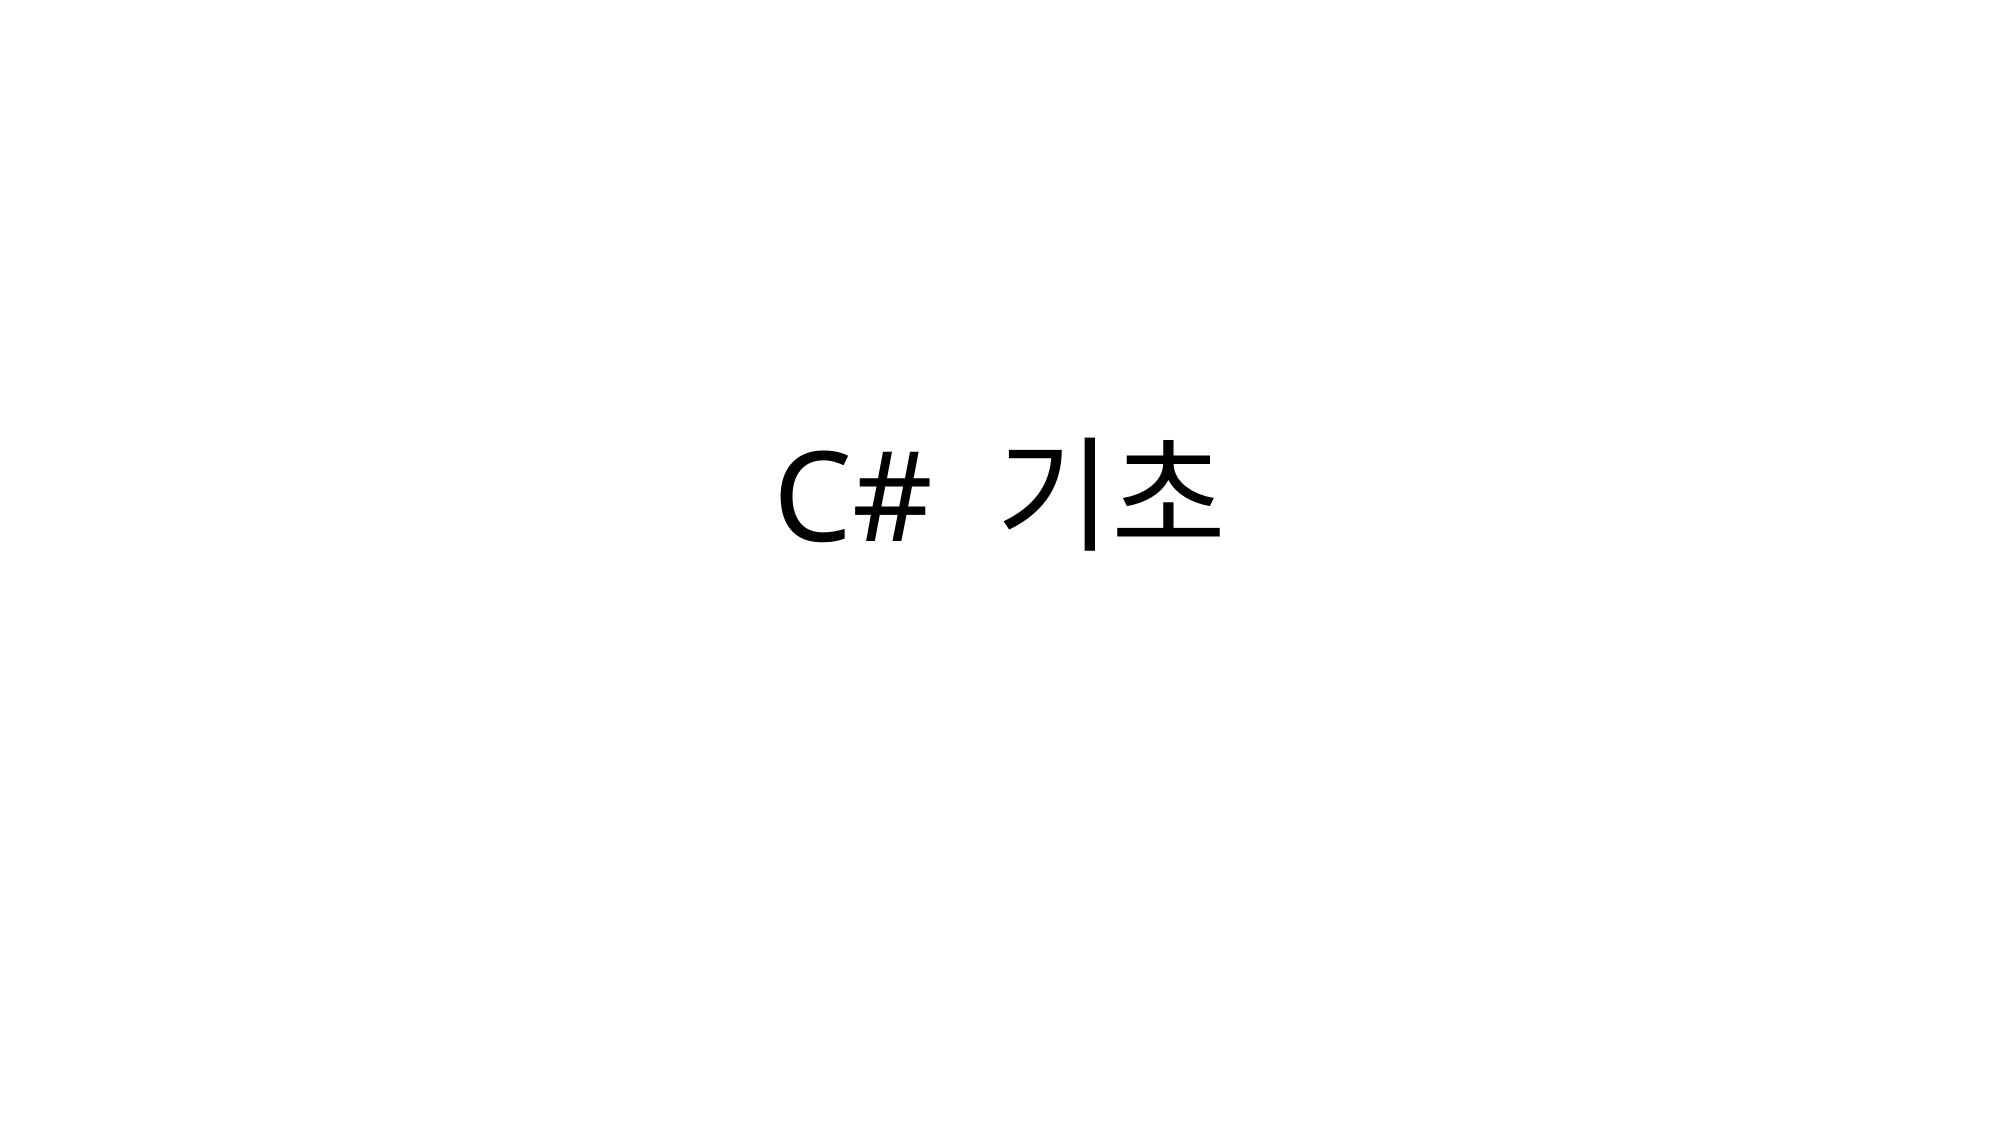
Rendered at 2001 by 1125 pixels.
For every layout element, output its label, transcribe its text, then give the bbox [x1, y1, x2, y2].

title C# 기초 [249, 184, 1750, 576]
